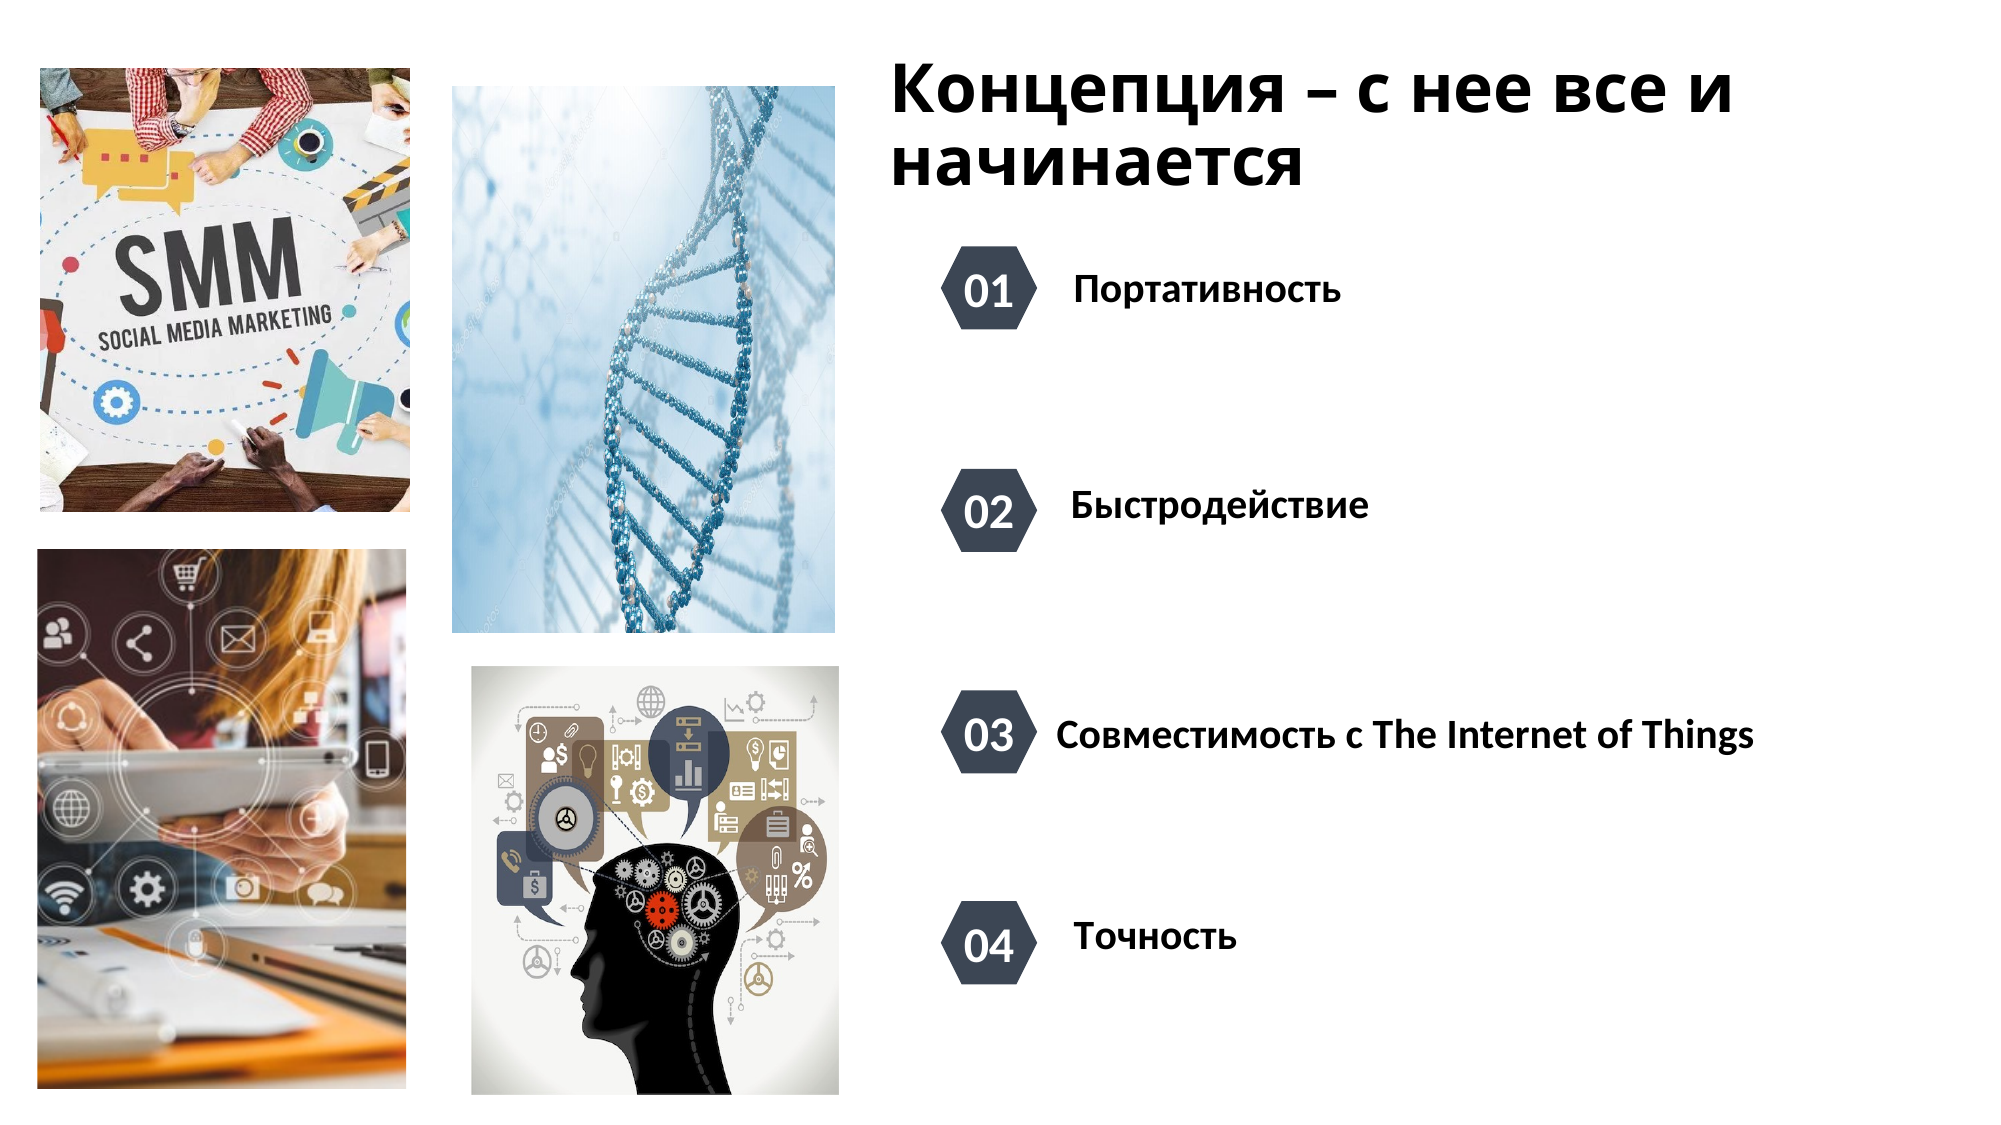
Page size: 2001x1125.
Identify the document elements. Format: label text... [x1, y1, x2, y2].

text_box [940, 468, 1861, 573]
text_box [940, 690, 1869, 810]
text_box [940, 900, 1861, 1024]
title Концепция – с нее все и начинается [874, 45, 1953, 209]
picture [40, 68, 410, 513]
picture [452, 86, 835, 633]
picture [469, 666, 839, 1095]
picture [37, 549, 407, 1089]
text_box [940, 246, 1864, 377]
